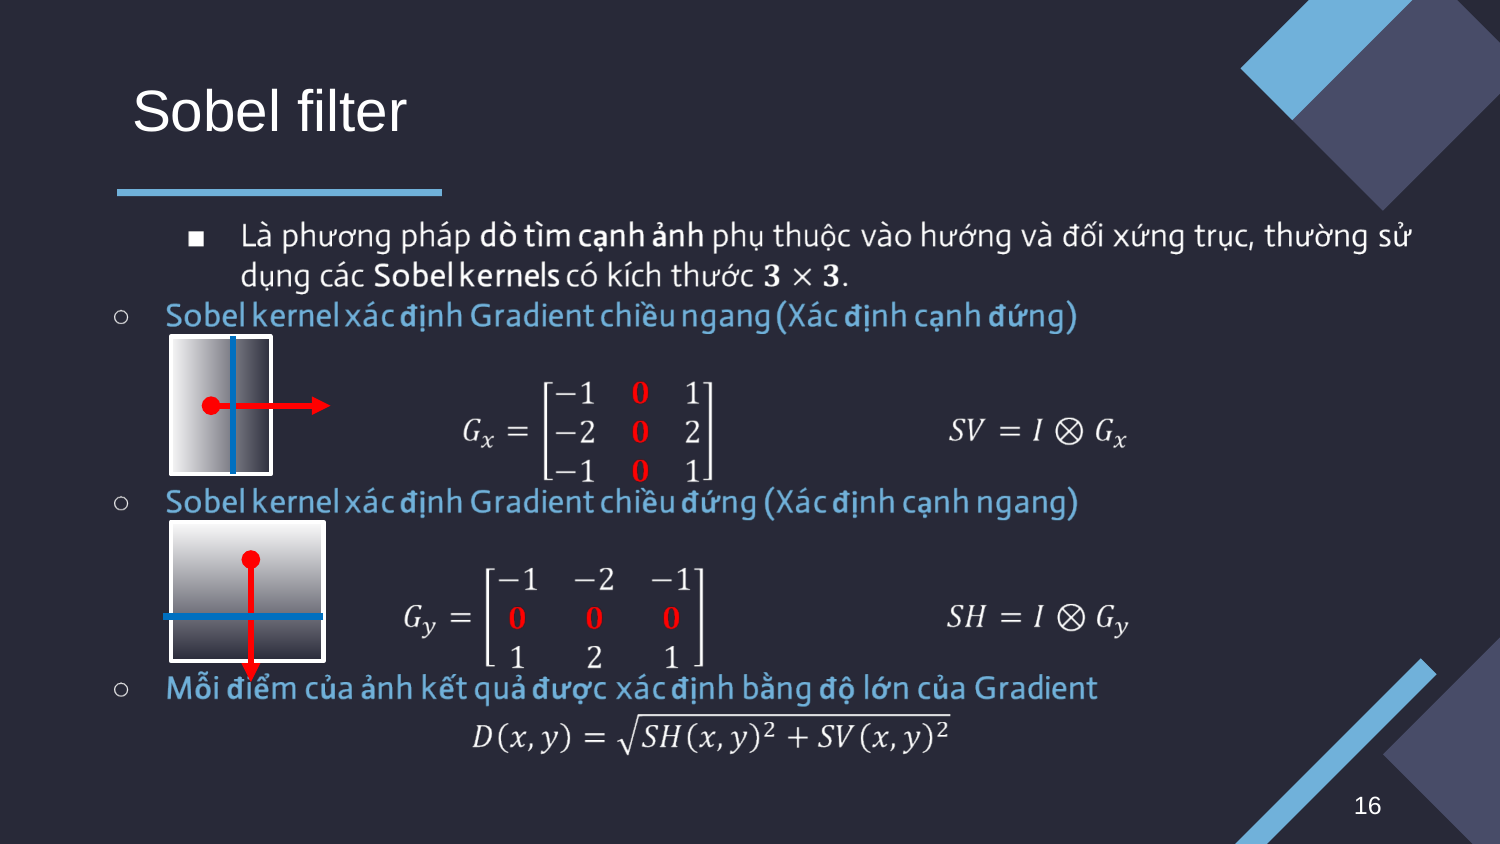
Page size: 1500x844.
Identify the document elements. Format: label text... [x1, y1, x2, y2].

text_box [236, 336, 271, 403]
text_box [256, 621, 324, 662]
title Sobel filter [116, 64, 1383, 105]
text_box [170, 336, 230, 475]
slide_number ‹#› [1059, 782, 1397, 828]
text_box [170, 521, 324, 616]
text_box [170, 624, 246, 662]
text_box [0, 105, 1478, 844]
text_box [236, 413, 271, 475]
